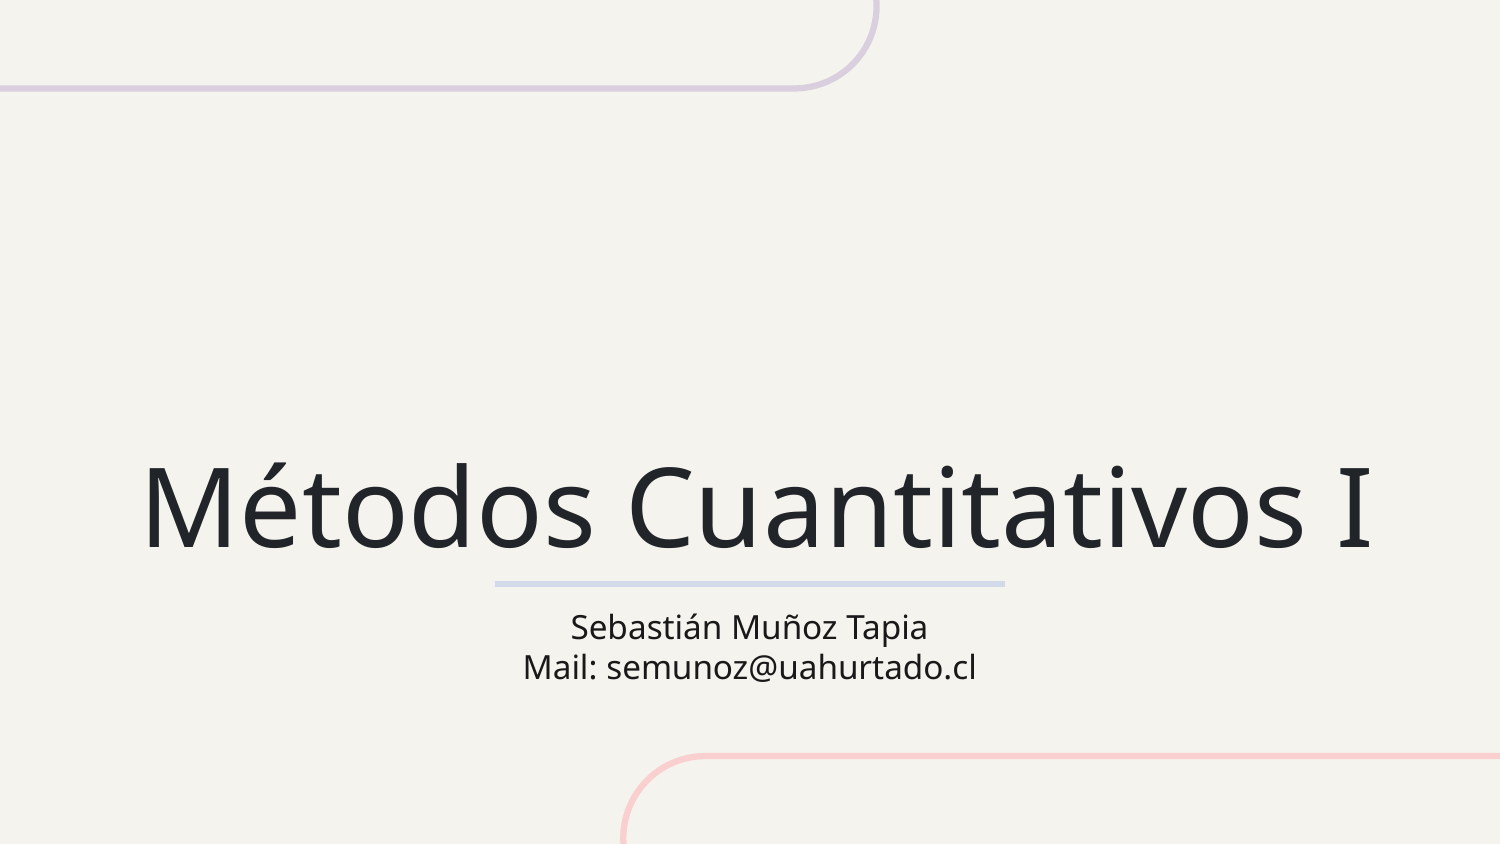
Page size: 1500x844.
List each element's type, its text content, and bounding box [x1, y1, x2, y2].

subtitle Sebastián Muñoz Tapia Mail: semunoz@uahurtado.cl [392, 591, 1108, 659]
title Métodos Cuantitativos I [116, 185, 1398, 585]
